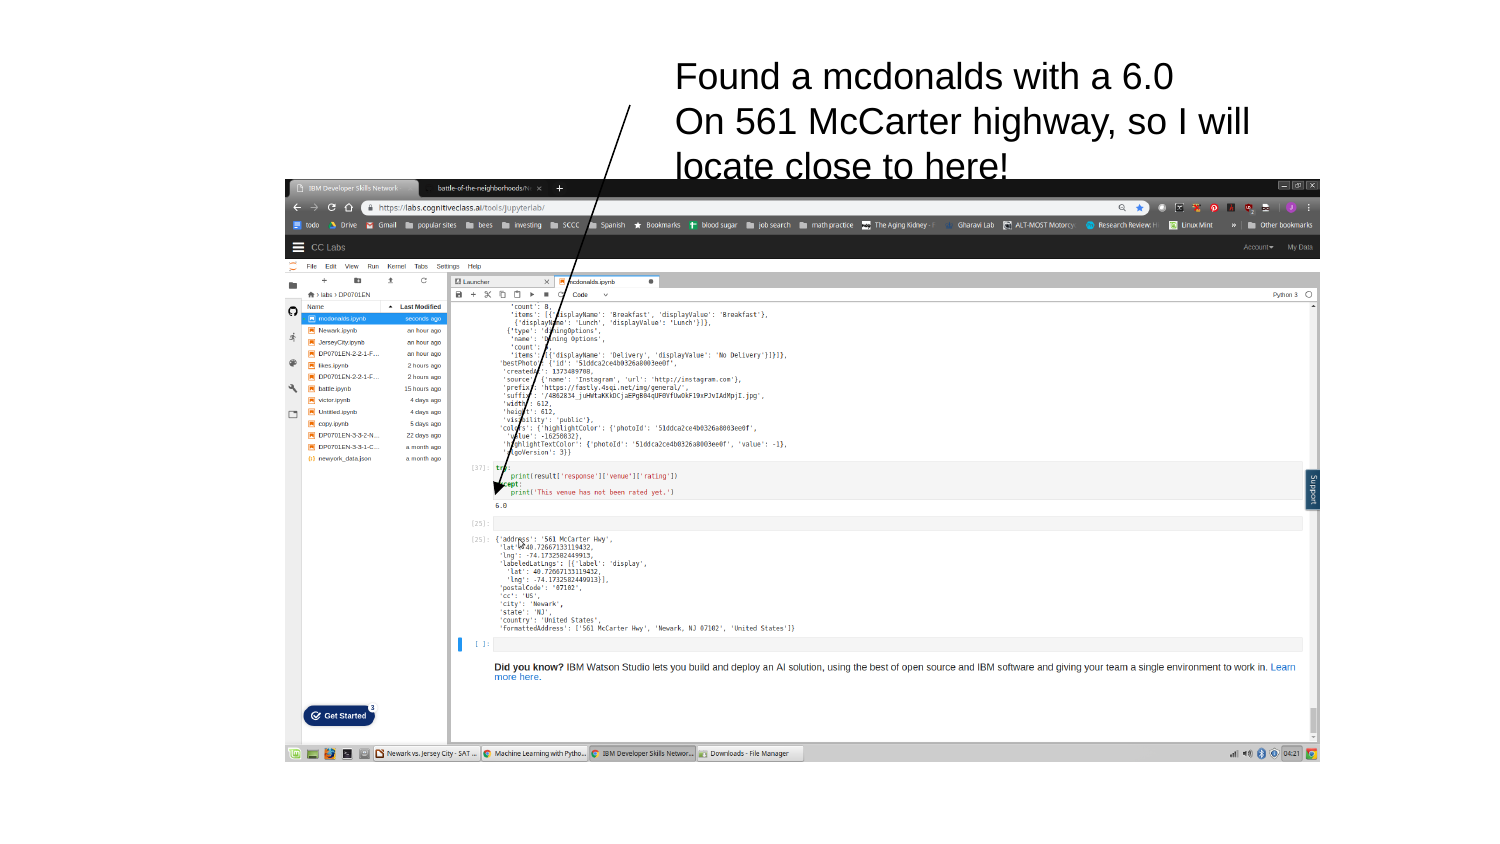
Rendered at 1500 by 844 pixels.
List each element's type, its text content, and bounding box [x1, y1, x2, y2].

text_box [494, 104, 631, 496]
text_box Found a mcdonalds with a 6.0 On 561 McCarter highway, so I will locate close to here! [659, 44, 1335, 186]
picture [284, 179, 1320, 763]
